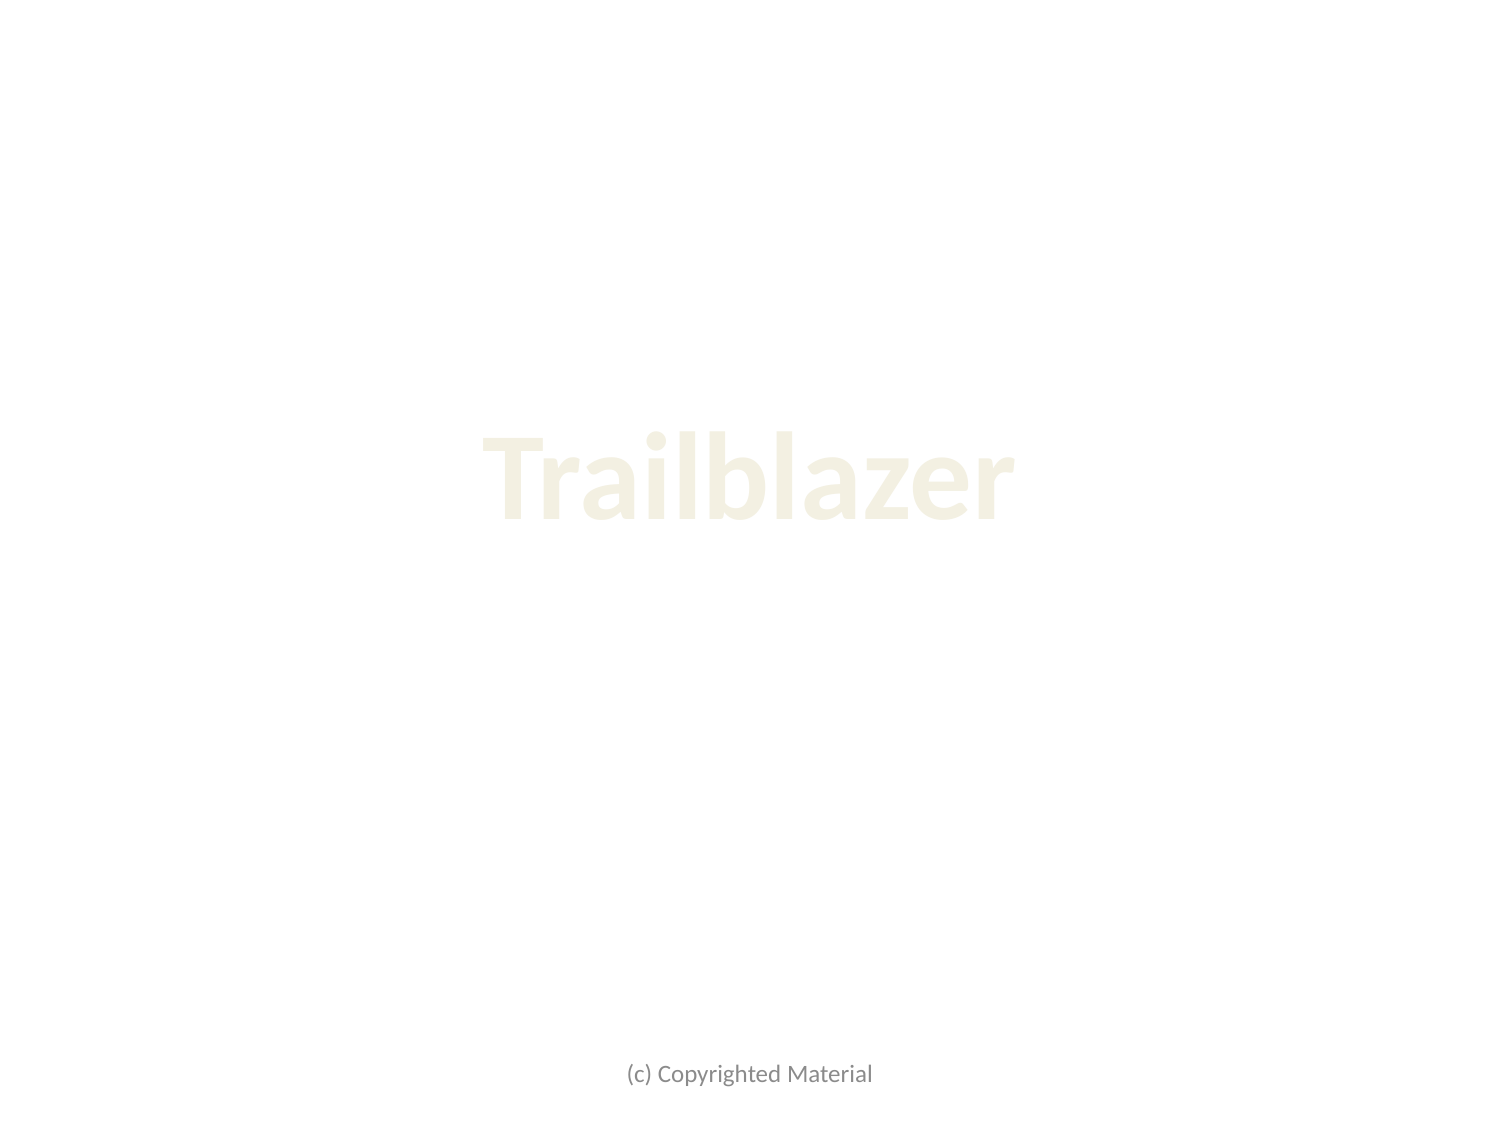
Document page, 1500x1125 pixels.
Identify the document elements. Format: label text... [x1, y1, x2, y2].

footer (c) Copyrighted Material [512, 1042, 988, 1103]
title Trailblazer [112, 349, 1388, 591]
